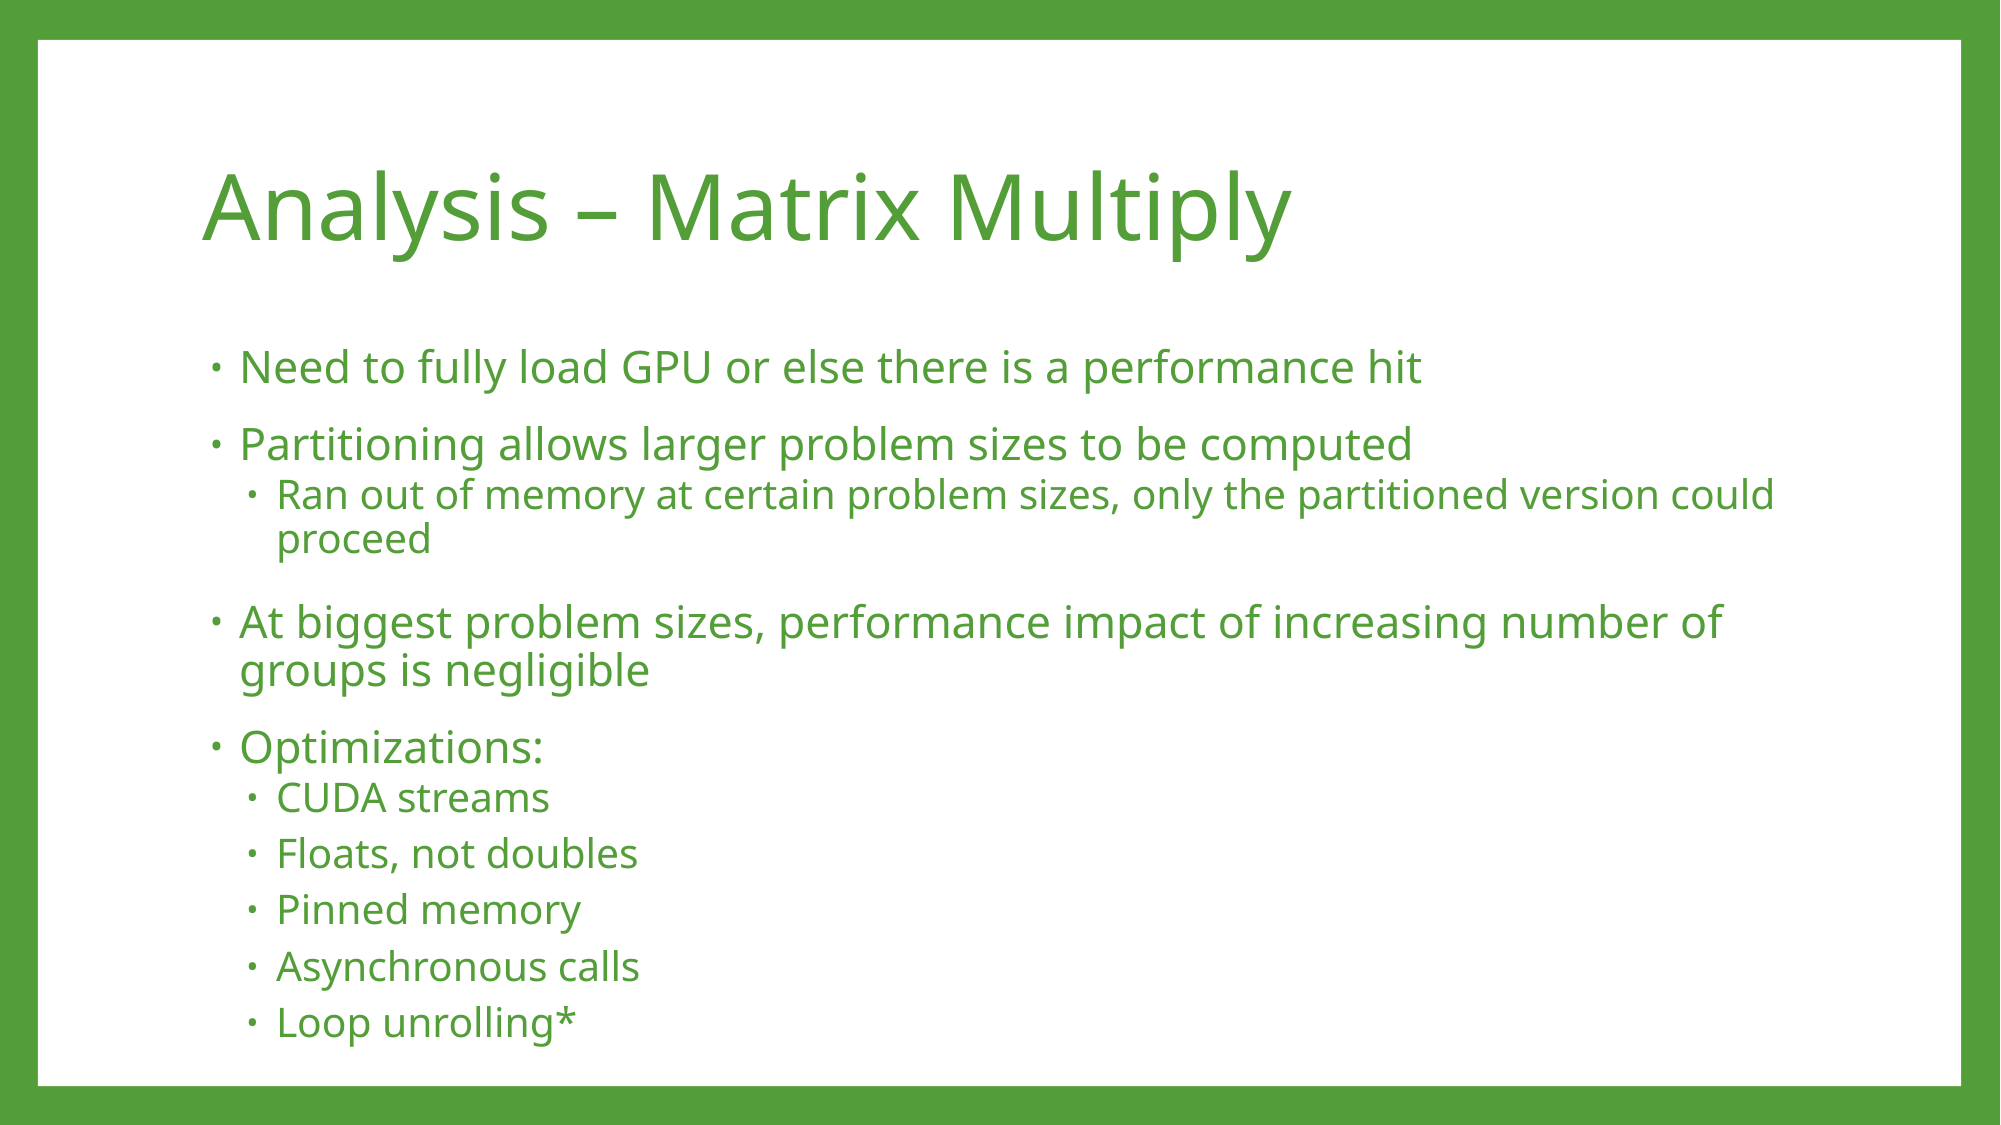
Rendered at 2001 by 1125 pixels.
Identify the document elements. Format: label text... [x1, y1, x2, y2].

list Need to fully load GPU or else there is a performance hit Partitioning allows larger problem sizes to be computed Ran out of memory at certain problem sizes, only the partitioned version could proceed At biggest problem sizes, performance impact of increasing number of groups is negligible Optimizations: CUDA streams Floats, not doubles Pinned memory Asynchronous calls Loop unrolling* [187, 337, 1808, 1060]
title Analysis – Matrix Multiply [187, 99, 1808, 323]
